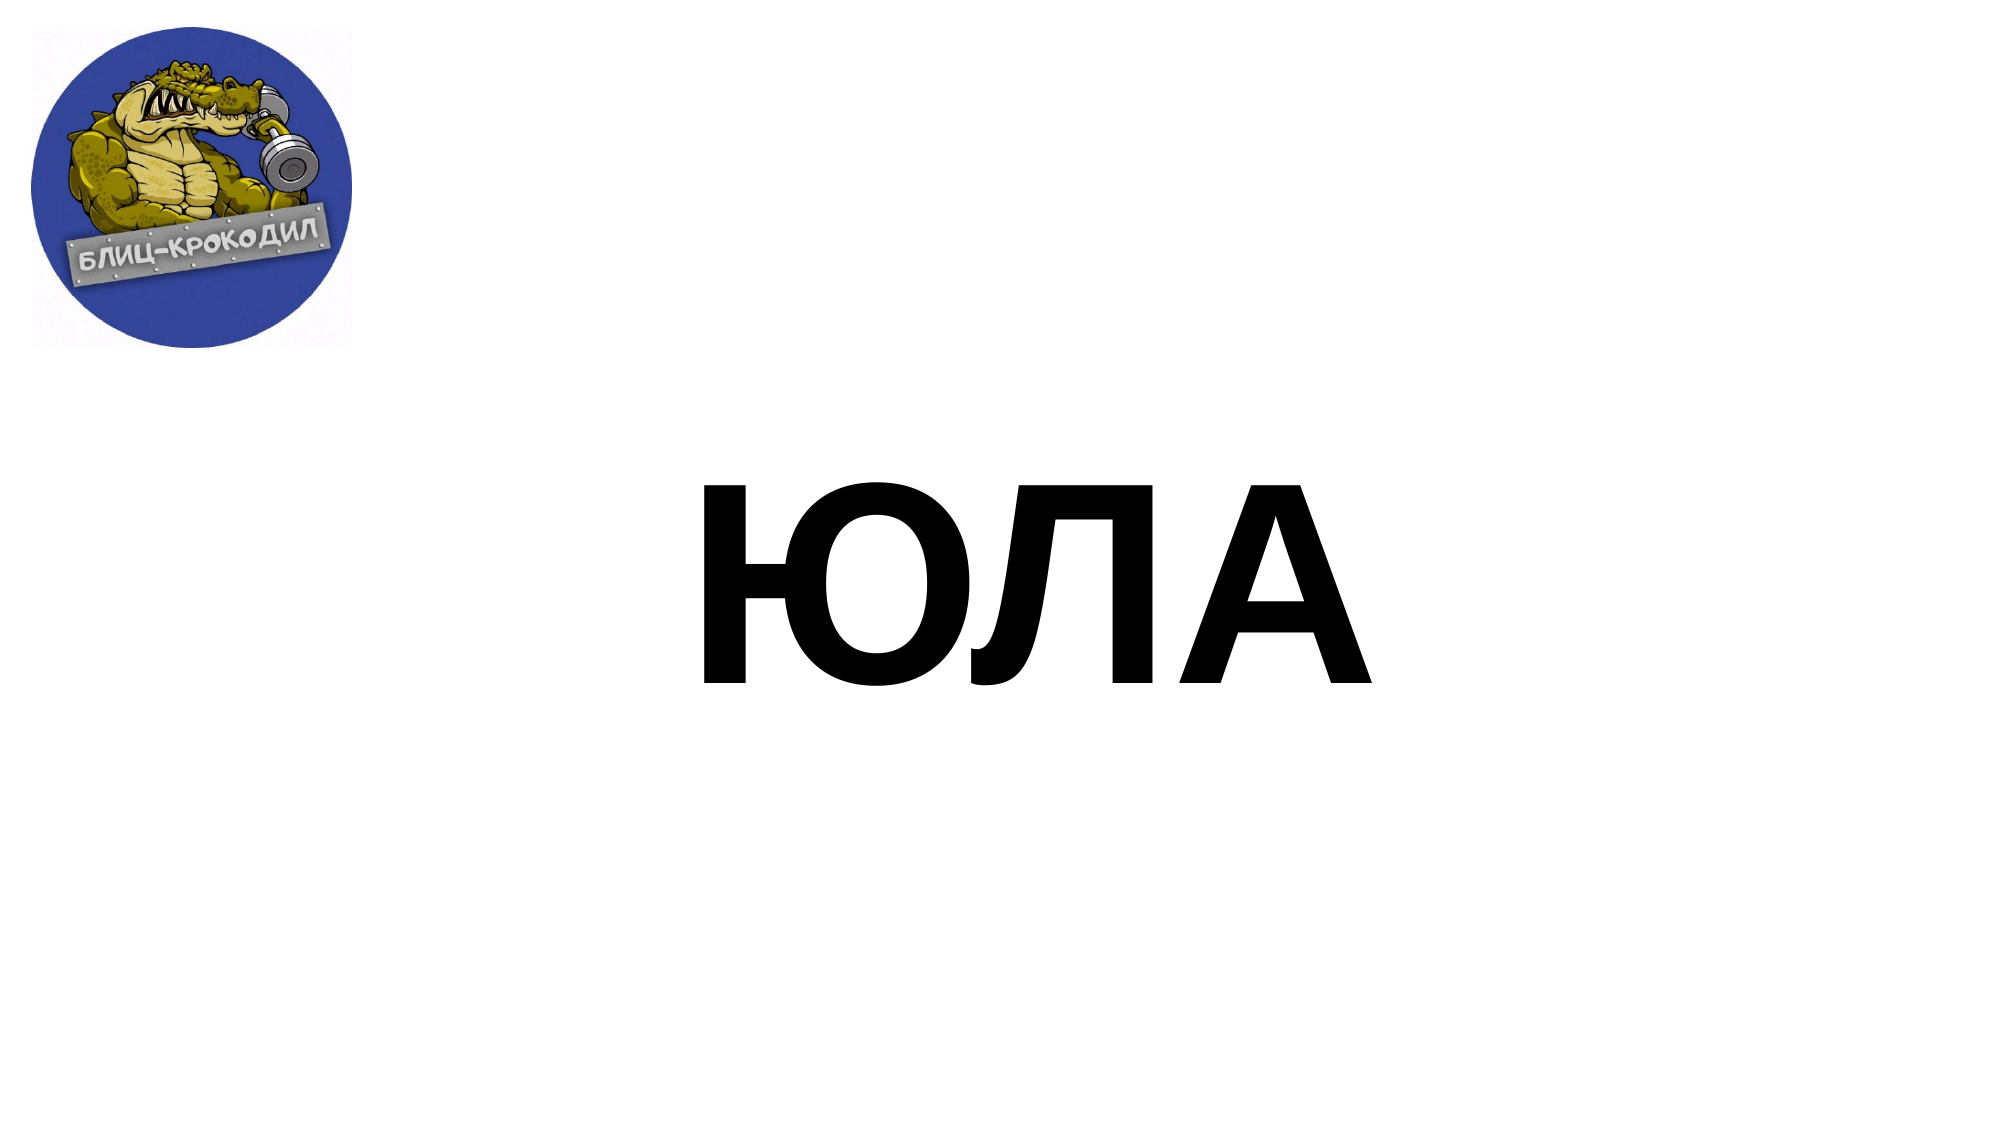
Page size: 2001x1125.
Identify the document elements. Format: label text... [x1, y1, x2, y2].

picture [31, 27, 352, 348]
title ЮЛА [282, 361, 1783, 754]
